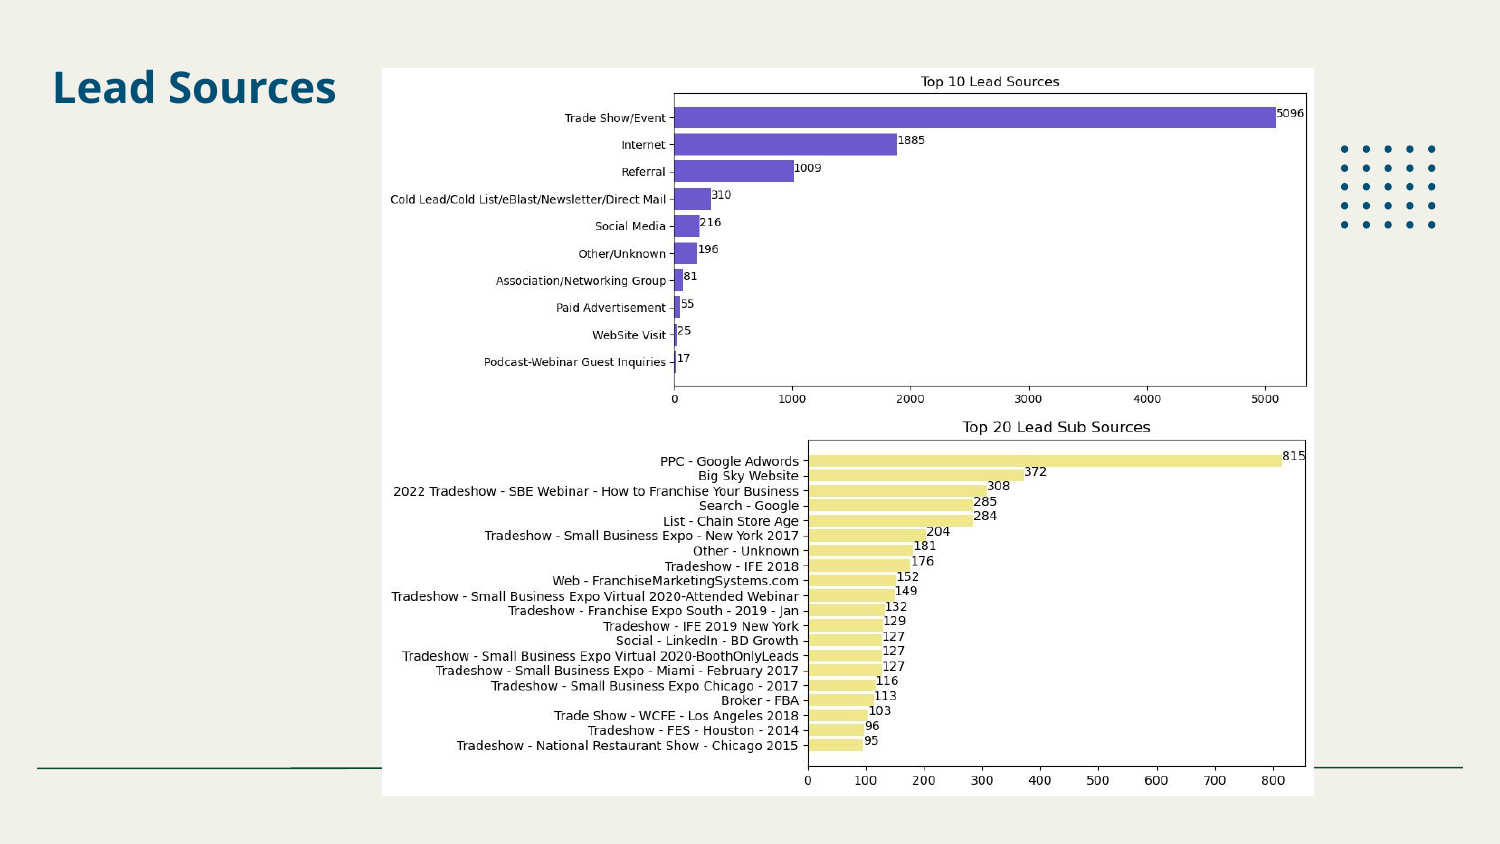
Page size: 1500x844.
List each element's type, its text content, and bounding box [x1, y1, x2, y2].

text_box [1340, 145, 1436, 229]
subtitle Lead Sources [36, 39, 614, 111]
picture [381, 68, 1314, 797]
